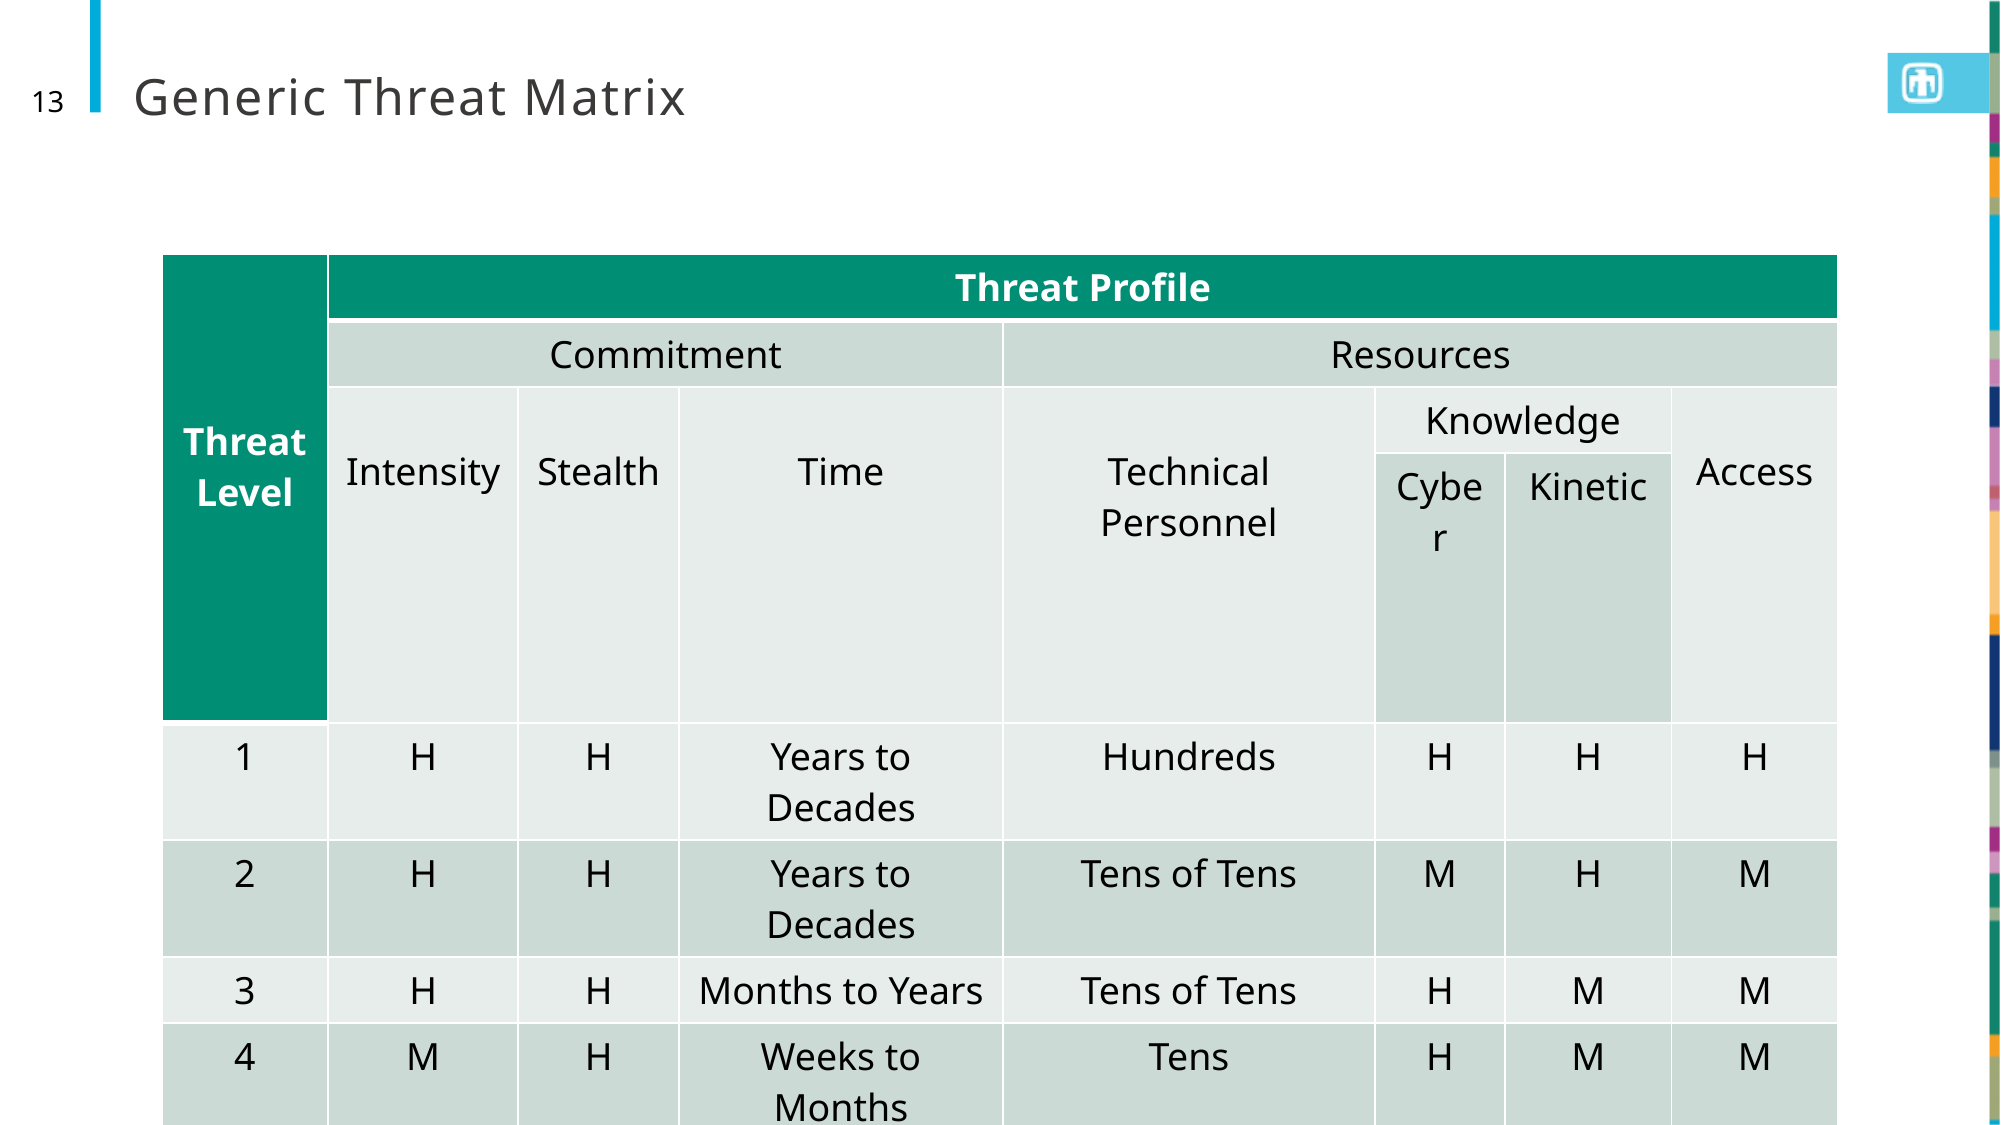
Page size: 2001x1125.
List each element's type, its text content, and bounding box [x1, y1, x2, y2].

table_cell Months to Years [680, 958, 1002, 1022]
picture [1901, 62, 1944, 104]
table_cell Kinetic [1506, 454, 1671, 722]
table_cell Technical Personnel [1004, 388, 1374, 722]
table_cell H [329, 958, 517, 1022]
table_cell H [1506, 841, 1671, 956]
table_cell M [1506, 958, 1671, 1022]
table_cell H [1376, 958, 1504, 1022]
table_cell H [1506, 724, 1671, 839]
table_cell M [1376, 841, 1504, 956]
table_cell H [329, 724, 517, 839]
table_header Threat Level [163, 255, 327, 720]
table_cell Weeks to Months [680, 1024, 1002, 1125]
table_cell Tens of Tens [1004, 958, 1374, 1022]
picture [1990, 1, 1999, 215]
table_cell H [1376, 724, 1504, 839]
table_cell Time [680, 388, 1002, 722]
table_cell M [1672, 1024, 1837, 1125]
table_cell M [1672, 841, 1837, 956]
table_cell H [329, 841, 517, 956]
table_cell M [1672, 958, 1837, 1022]
table_cell H [1376, 1024, 1504, 1125]
table_cell H [1672, 724, 1837, 839]
table_cell M [329, 1024, 517, 1125]
picture [1990, 330, 1999, 1120]
table_cell 3 [163, 958, 327, 1022]
table_cell Commitment [329, 323, 1002, 386]
table_cell 2 [163, 841, 327, 956]
table_cell Years to Decades [680, 841, 1002, 956]
table_cell H [519, 1024, 678, 1125]
table_cell 4 [163, 1024, 327, 1125]
table_cell H [519, 958, 678, 1022]
title Generic Threat Matrix [118, 39, 1769, 133]
table_cell Knowledge [1376, 388, 1671, 452]
slide_number 13 [10, 73, 80, 133]
table_cell Intensity [329, 388, 517, 722]
table_cell H [519, 841, 678, 956]
table_cell H [519, 724, 678, 839]
table_cell Access [1672, 388, 1837, 722]
table_cell Cyber [1376, 454, 1504, 722]
table_cell Years to Decades [680, 724, 1002, 839]
table_header Threat Profile [329, 255, 1837, 318]
table_cell Resources [1004, 323, 1837, 386]
table_cell Stealth [519, 388, 678, 722]
table_cell Tens of Tens [1004, 841, 1374, 956]
table_cell Hundreds [1004, 724, 1374, 839]
table_cell 1 [163, 726, 327, 839]
table_cell Tens [1004, 1024, 1374, 1125]
table_cell M [1506, 1024, 1671, 1125]
